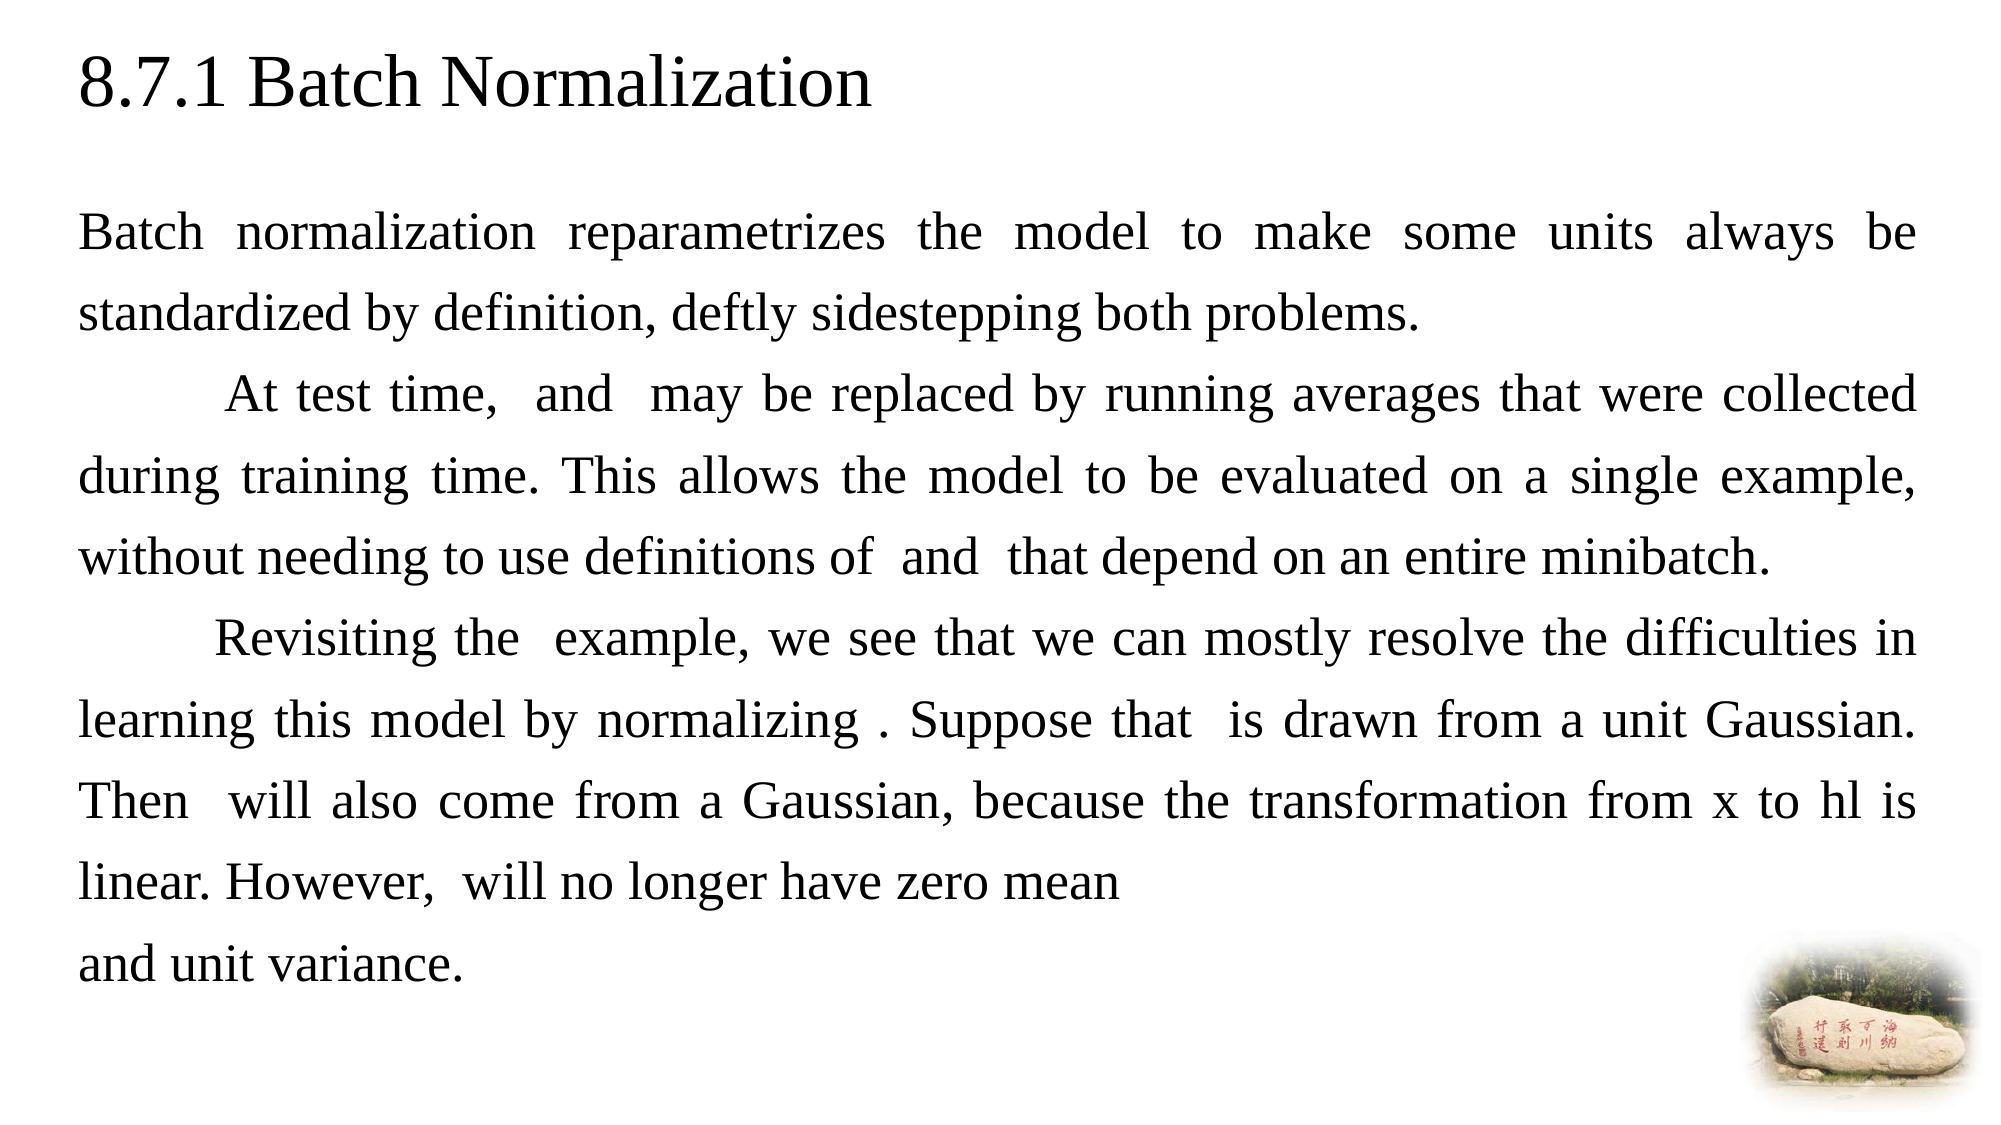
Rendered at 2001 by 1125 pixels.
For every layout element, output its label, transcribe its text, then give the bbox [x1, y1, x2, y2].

picture [1740, 927, 1985, 1112]
title 8.7.1 Batch Normalization [63, 21, 1789, 142]
